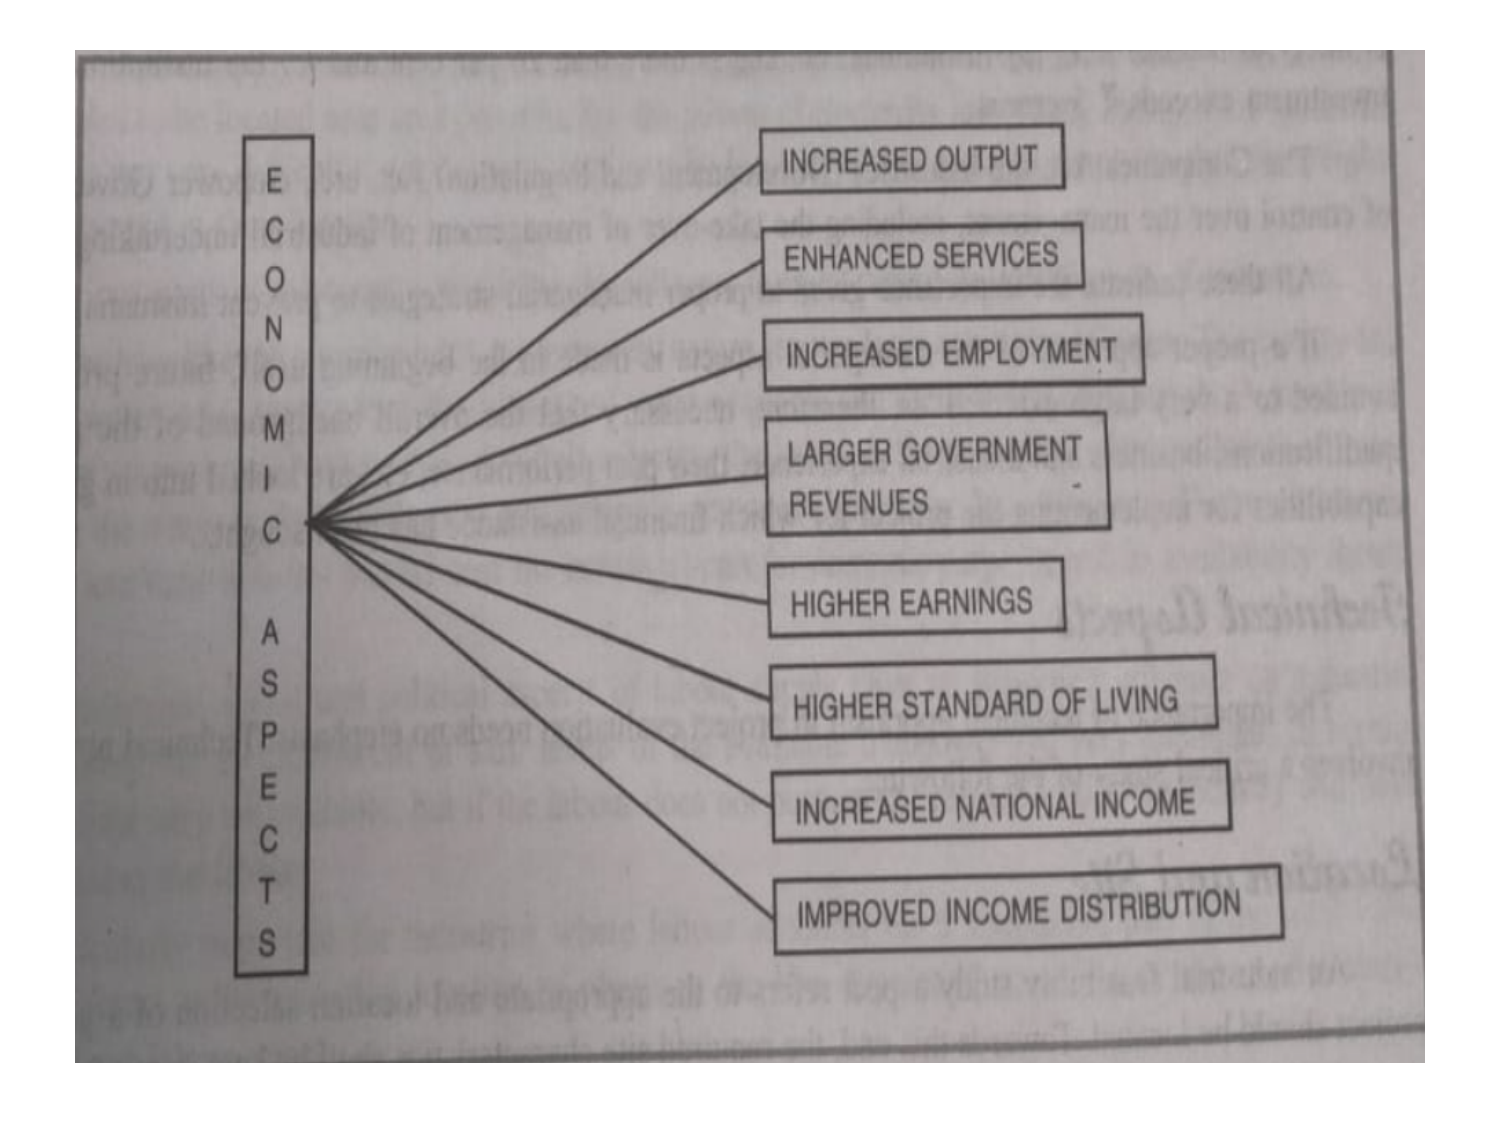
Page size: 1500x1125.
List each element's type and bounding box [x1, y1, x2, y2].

list [74, 49, 1426, 1063]
